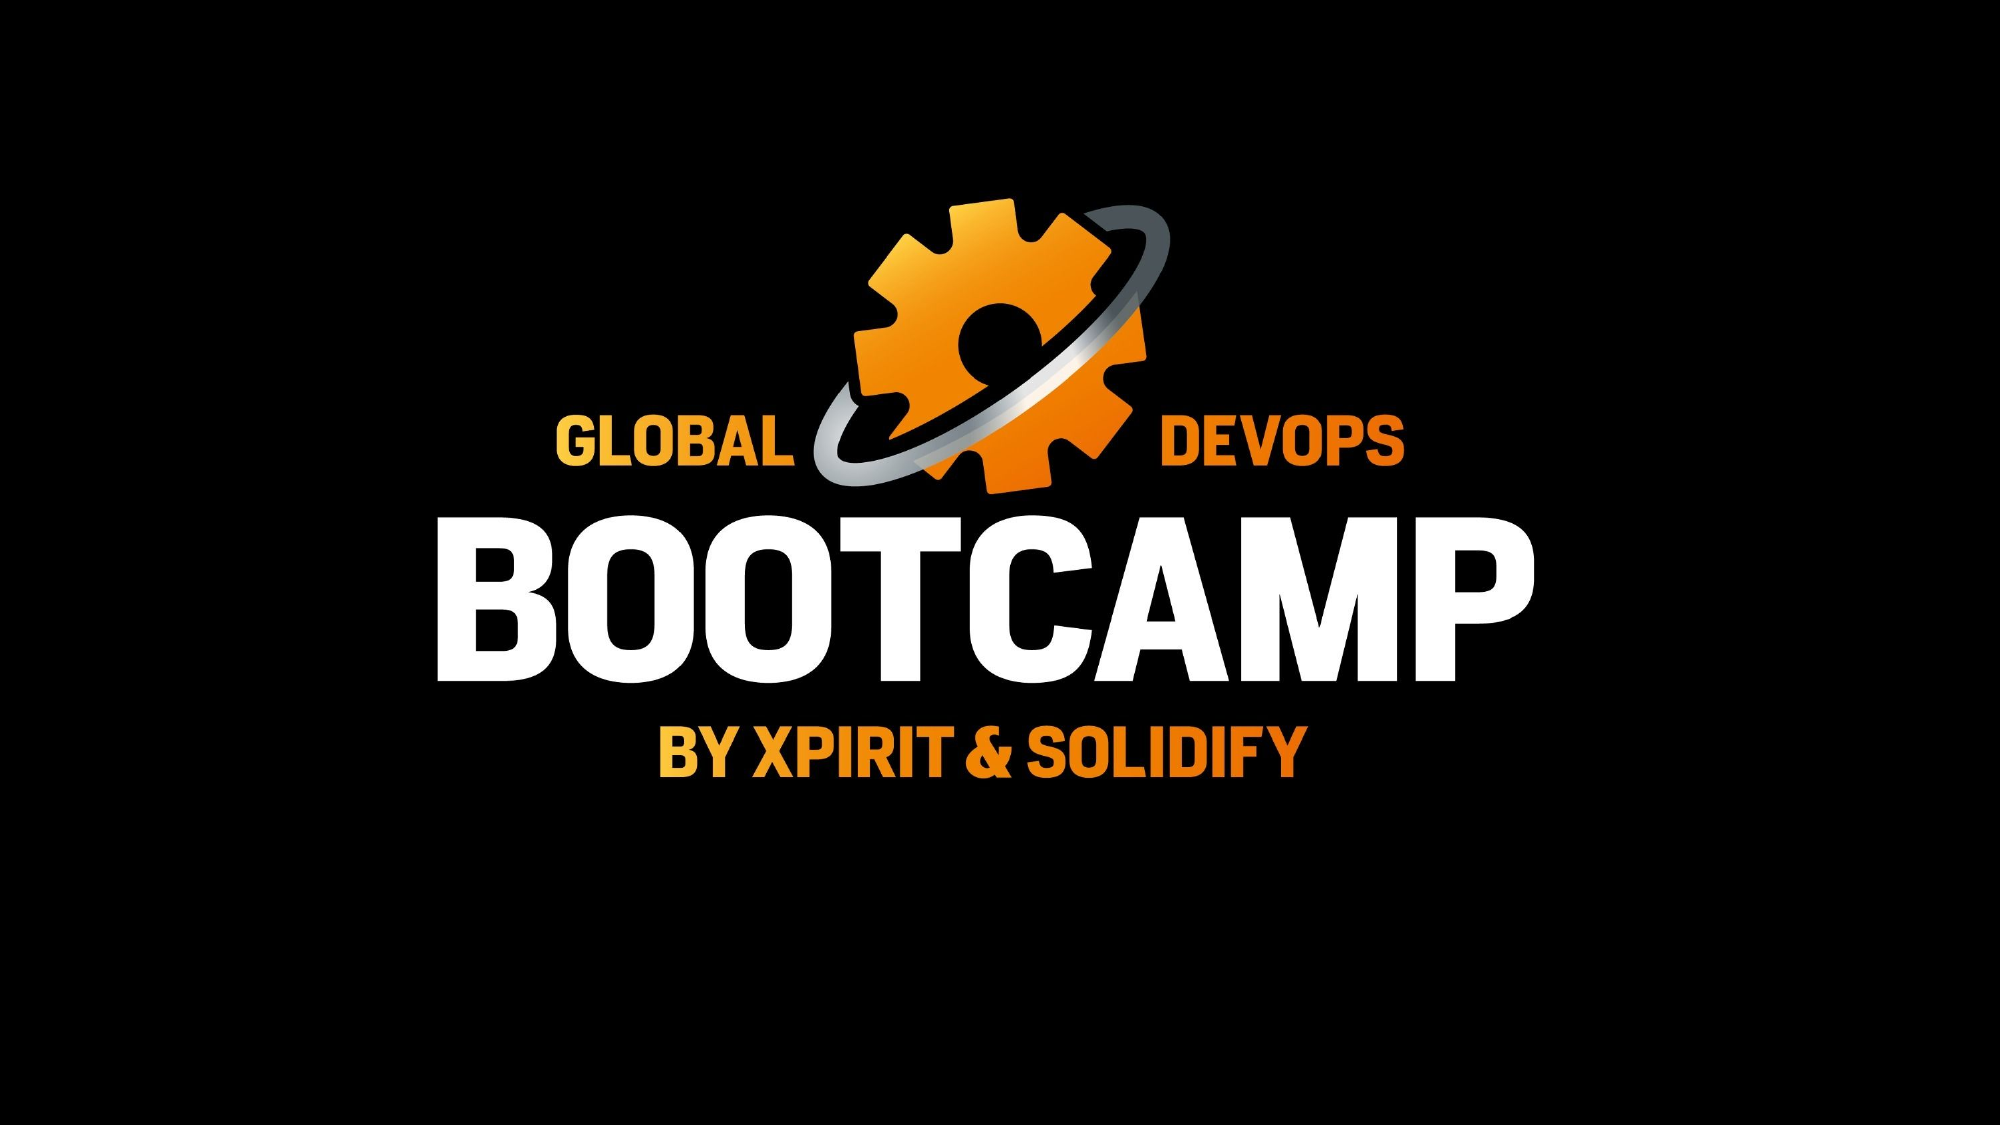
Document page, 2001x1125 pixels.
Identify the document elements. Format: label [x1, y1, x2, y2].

picture [359, 137, 1641, 859]
